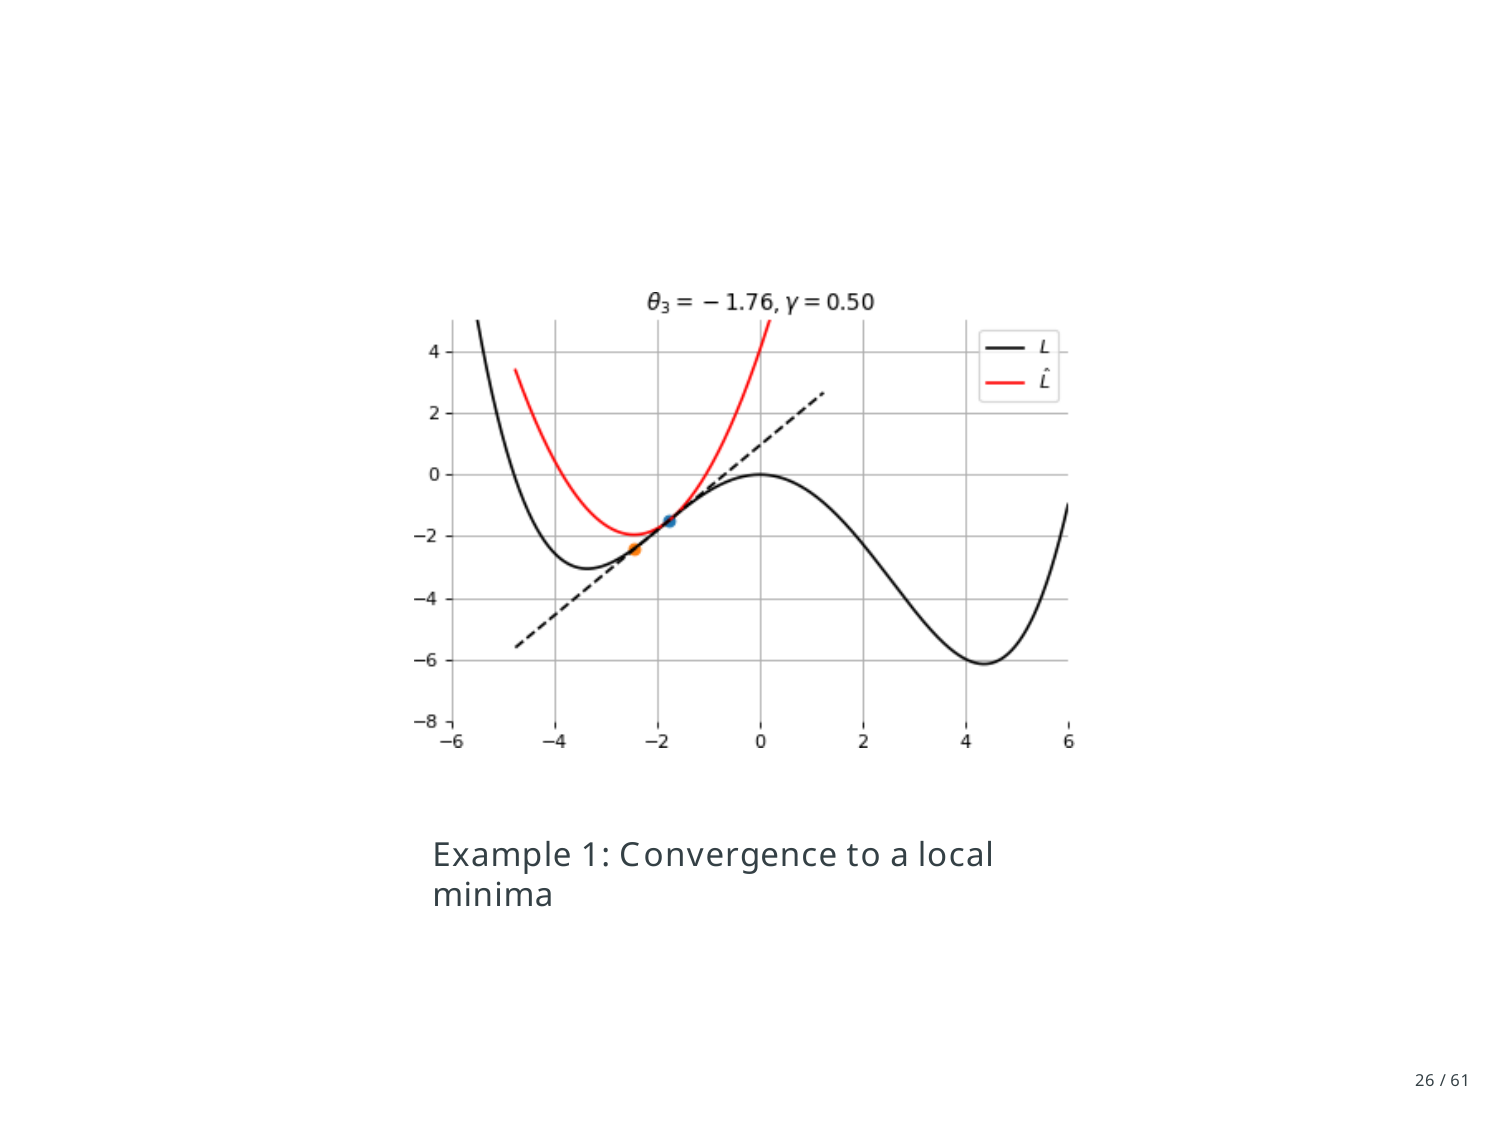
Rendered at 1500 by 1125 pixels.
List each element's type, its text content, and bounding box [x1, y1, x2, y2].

text_box 26 / 61 [1412, 1068, 1471, 1091]
text_box Example 1: Convergence to a local minima [430, 830, 1069, 914]
picture [414, 292, 1075, 748]
